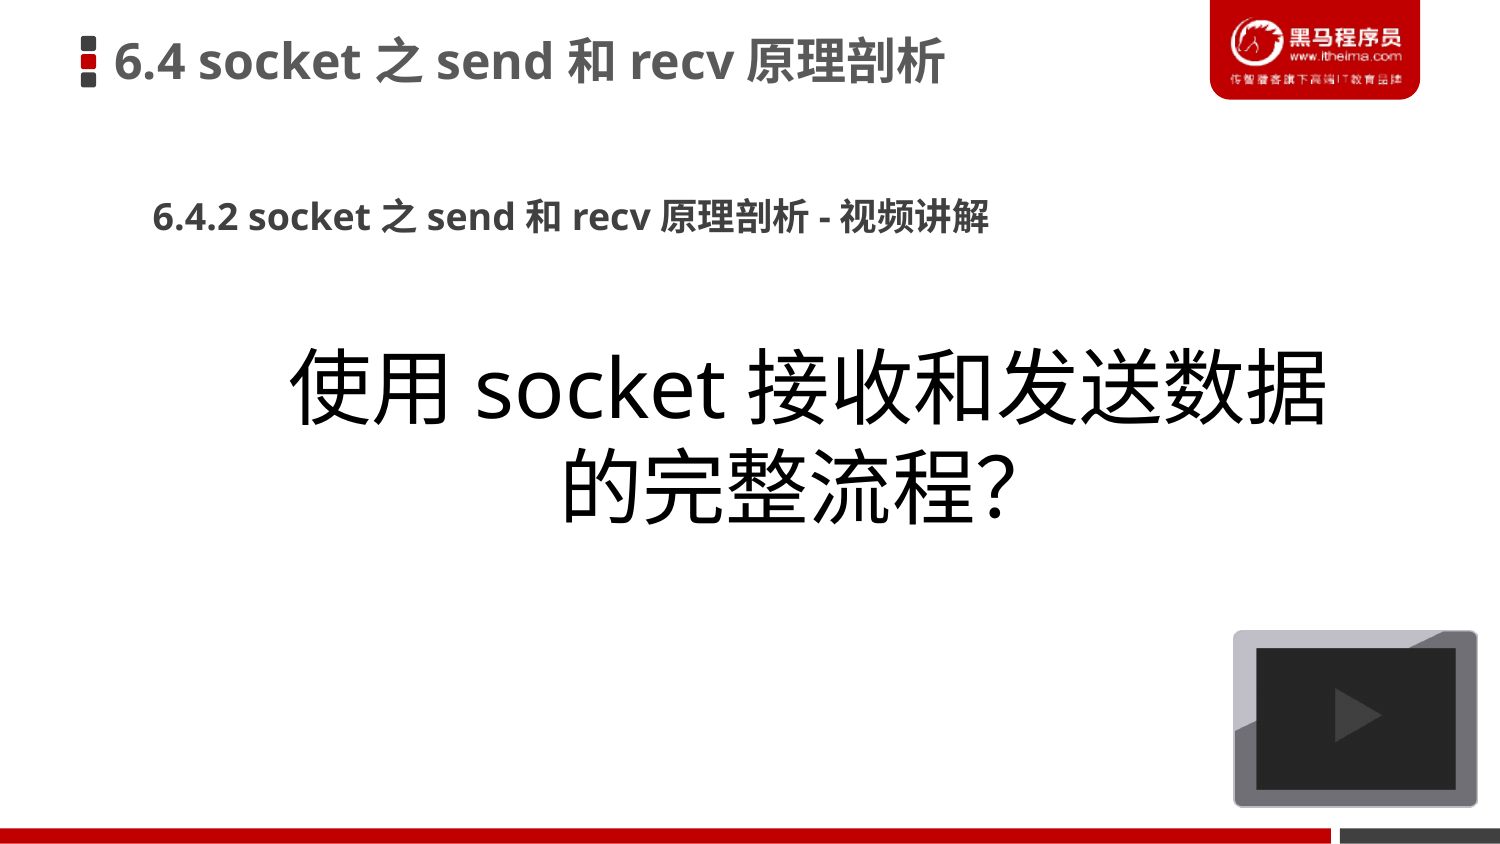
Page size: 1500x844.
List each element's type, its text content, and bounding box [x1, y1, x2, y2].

picture [1212, 8, 1421, 94]
text_box 6.4 socket之send和recv原理剖析 [103, 0, 987, 130]
picture [1232, 630, 1478, 809]
text_box 使用socket接收和发送数据的完整流程？ [242, 327, 1376, 543]
text_box 6.4.2 socket之send和recv原理剖析-视频讲解 [138, 185, 1022, 246]
